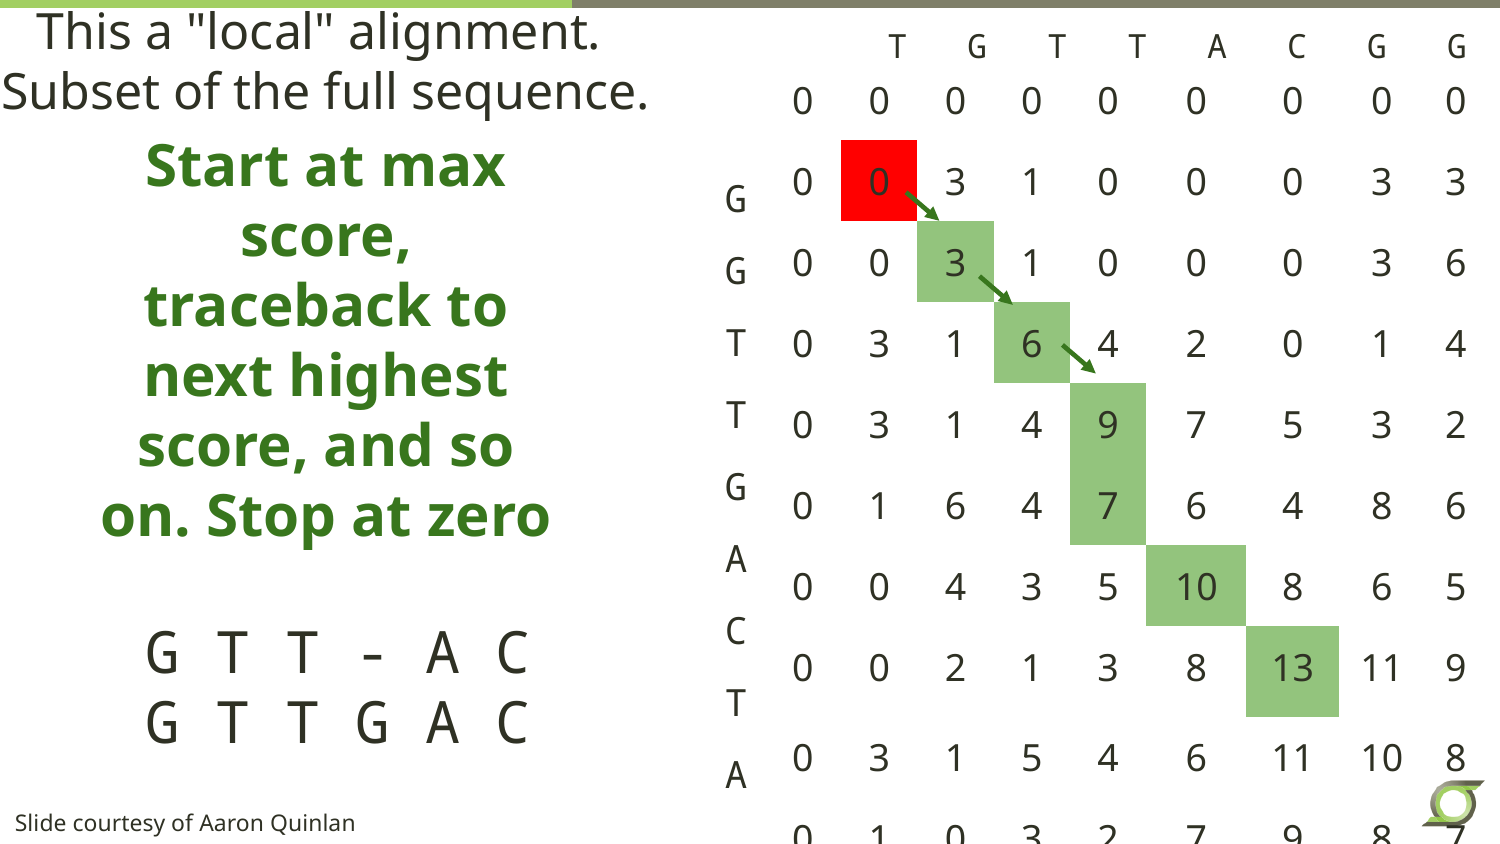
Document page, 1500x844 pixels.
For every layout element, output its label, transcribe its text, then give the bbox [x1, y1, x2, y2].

table_cell 0 [1246, 302, 1339, 383]
table_header 0 [1070, 59, 1146, 140]
table_cell 1 [1339, 302, 1424, 383]
table_cell 7 [1070, 464, 1146, 545]
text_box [979, 275, 1014, 305]
table_cell 0 [765, 798, 841, 844]
table_cell 0 [770, 140, 841, 221]
table_cell 0 [770, 383, 841, 464]
table_cell 0 [765, 717, 841, 798]
table_cell 0 [841, 140, 917, 221]
table_cell 0 [1246, 221, 1339, 302]
table_cell 1 [841, 464, 917, 545]
table_header 0 [1424, 59, 1487, 140]
table_cell 8 [1424, 717, 1487, 798]
table_cell 6 [1424, 221, 1487, 302]
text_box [1062, 344, 1096, 374]
table_cell 9 [1246, 798, 1339, 844]
table_cell 6 [1424, 464, 1487, 545]
table_cell 6 [1146, 717, 1246, 798]
table_cell 4 [1424, 302, 1487, 383]
table_cell 7 [1424, 798, 1487, 844]
table_cell 2 [1070, 798, 1146, 844]
table_cell 11 [1339, 626, 1424, 717]
text_box T G T T A C G G [812, 0, 1500, 38]
table_cell 0 [841, 626, 917, 717]
table_cell 5 [1424, 545, 1487, 626]
table_cell 0 [1146, 140, 1246, 221]
table_cell 3 [1339, 383, 1424, 464]
table_header 0 [841, 59, 917, 140]
table_cell 2 [917, 626, 994, 717]
text_box Start at max score, traceback to next highest score, and so on. Stop at zero [79, 304, 572, 373]
table_cell 9 [1424, 626, 1487, 717]
text_box This a "local" alignment. Subset of the full sequence. [0, 3, 1012, 137]
table_cell 0 [770, 302, 841, 383]
table_cell 8 [1339, 798, 1424, 844]
table_cell 4 [994, 383, 1070, 464]
table_header 0 [917, 59, 994, 140]
table_header 0 [765, 59, 841, 140]
table_cell 10 [1339, 717, 1424, 798]
table_cell 6 [1339, 545, 1424, 626]
table_header 0 [994, 59, 1070, 140]
table_cell 0 [841, 221, 917, 302]
table_cell 0 [770, 221, 841, 302]
table_cell 5 [1246, 383, 1339, 464]
text_box G T T - A C G T T G A C [61, 600, 546, 673]
table_cell 7 [1146, 383, 1246, 464]
table_cell 0 [1070, 221, 1146, 302]
table_cell 3 [841, 717, 917, 798]
table_cell 3 [994, 545, 1070, 626]
table_cell 13 [1246, 626, 1339, 717]
table_cell 1 [841, 798, 917, 844]
table_cell 5 [994, 717, 1070, 798]
table_cell 1 [917, 302, 994, 383]
table_cell 3 [1070, 626, 1146, 717]
table_cell 4 [917, 545, 994, 626]
table_header 0 [1246, 59, 1339, 140]
table_cell 4 [1070, 302, 1146, 383]
table_cell 1 [994, 626, 1070, 717]
table_cell 6 [1146, 464, 1246, 545]
table_cell 5 [1070, 545, 1146, 626]
table_cell 3 [841, 302, 917, 383]
table_cell 1 [994, 140, 1070, 221]
table_cell 8 [1339, 464, 1424, 545]
text_box G G T T G A C T A [709, 132, 770, 711]
table_cell 3 [917, 140, 994, 221]
table_cell 3 [1339, 221, 1424, 302]
table_cell 0 [1246, 140, 1339, 221]
table_header 0 [1339, 59, 1424, 140]
table_cell 3 [1339, 140, 1424, 221]
table_cell 2 [1424, 383, 1487, 464]
table_cell 4 [1070, 717, 1146, 798]
table_cell 3 [1424, 140, 1487, 221]
table_cell 11 [1246, 717, 1339, 798]
table_cell 3 [841, 383, 917, 464]
table_cell 1 [917, 717, 994, 798]
table_cell 0 [841, 545, 917, 626]
table_cell 0 [770, 545, 841, 626]
table_cell 1 [917, 383, 994, 464]
table_cell 0 [1146, 221, 1246, 302]
table_cell 0 [765, 626, 841, 717]
text_box [87, 495, 580, 580]
table_header 0 [1146, 59, 1246, 140]
table_cell 3 [994, 798, 1070, 844]
table_cell 1 [994, 221, 1070, 302]
table_cell 7 [1146, 798, 1246, 844]
table_cell 6 [994, 302, 1070, 383]
table_cell 2 [1146, 302, 1246, 383]
table_cell 0 [770, 464, 841, 545]
table_cell 4 [1246, 464, 1339, 545]
table_cell 0 [1070, 140, 1146, 221]
table_cell 10 [1146, 545, 1246, 626]
table_cell 8 [1146, 626, 1246, 717]
table_cell 3 [917, 221, 994, 302]
table_cell 4 [994, 464, 1070, 545]
table_cell 0 [917, 798, 994, 844]
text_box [905, 192, 940, 222]
text_box Slide courtesy of Aaron Quinlan [0, 800, 738, 844]
table_cell 8 [1246, 545, 1339, 626]
table_cell 6 [917, 464, 994, 545]
table_cell 9 [1070, 383, 1146, 464]
